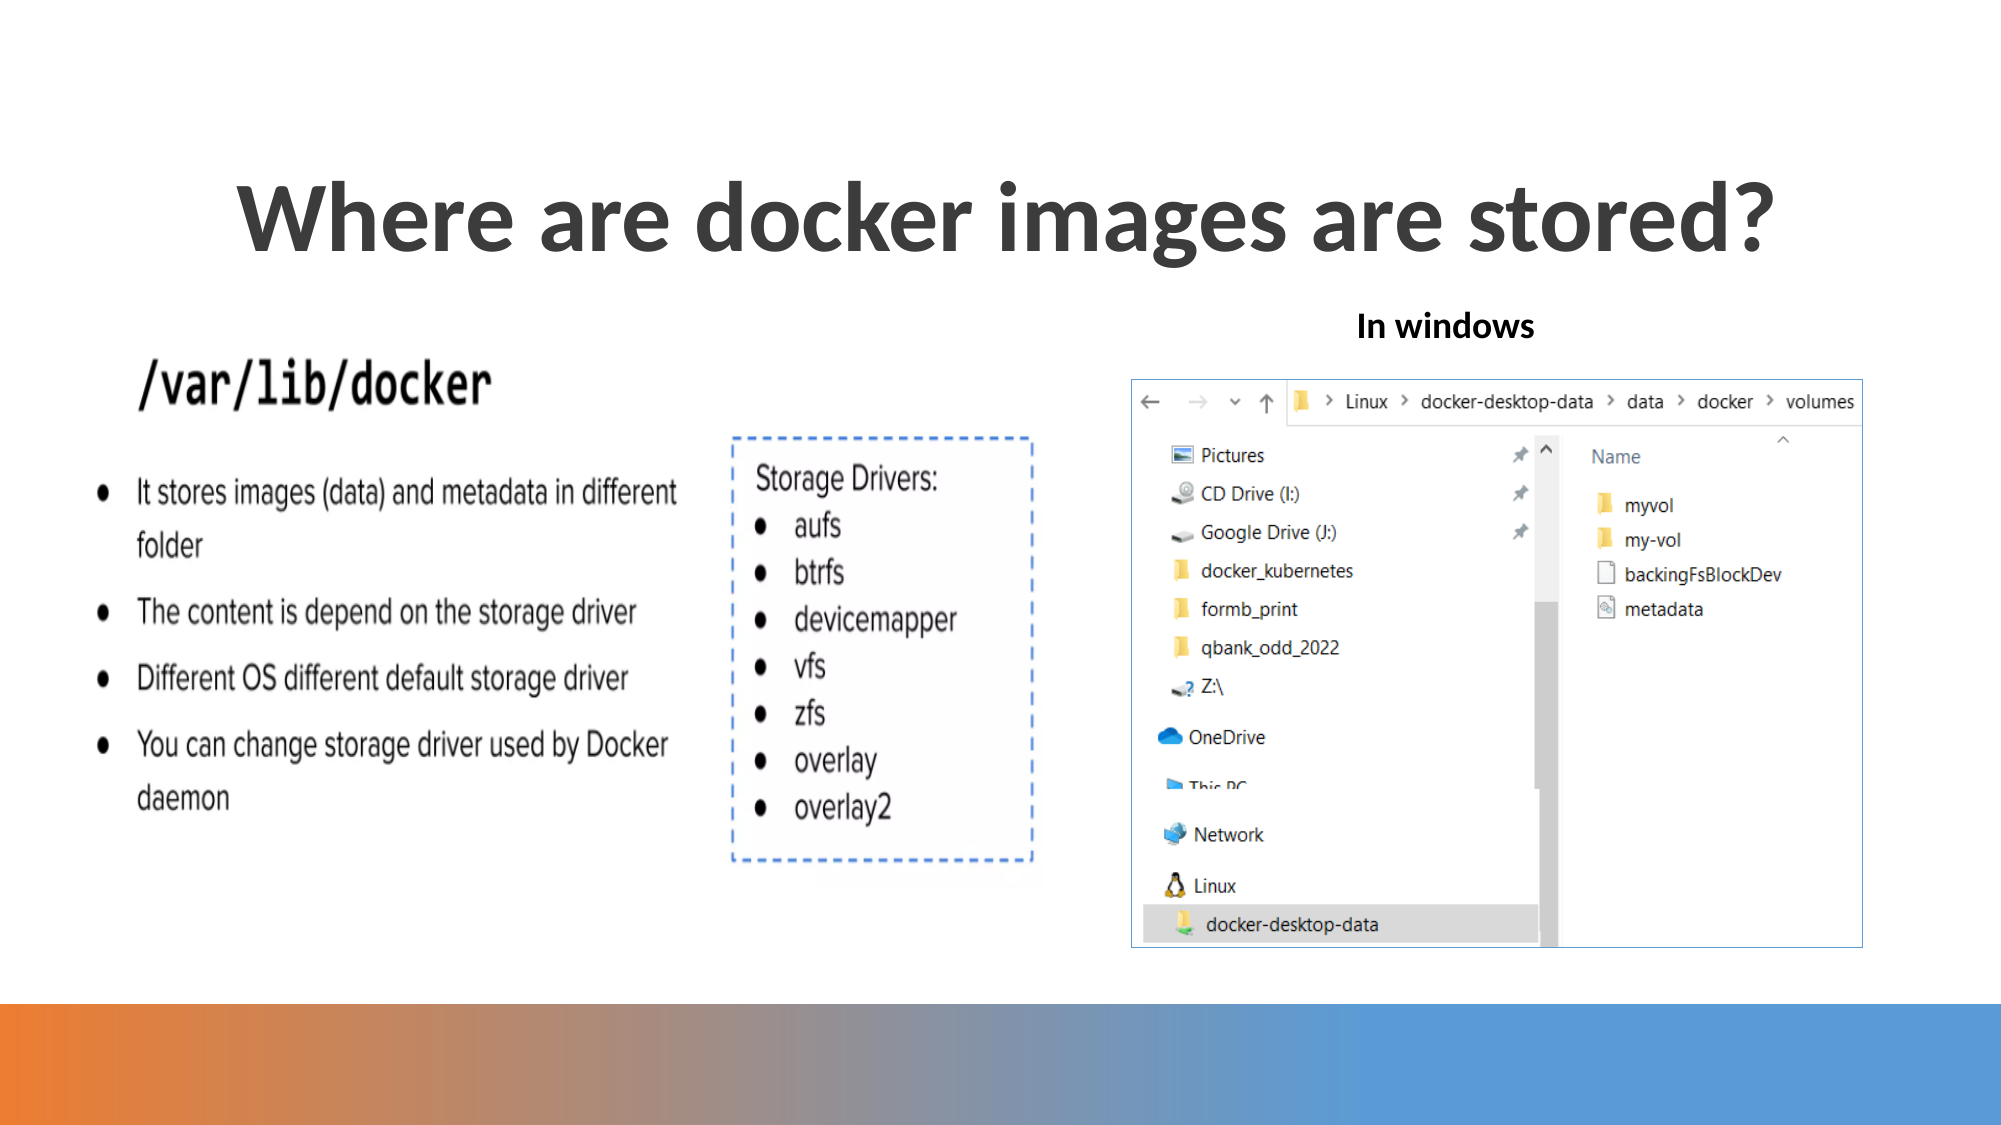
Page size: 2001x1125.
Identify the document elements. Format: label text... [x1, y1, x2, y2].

picture [1131, 379, 1863, 948]
picture [66, 324, 1044, 890]
text_box In windows [1341, 293, 1583, 353]
list Where are docker images are stored? [221, 157, 1832, 257]
